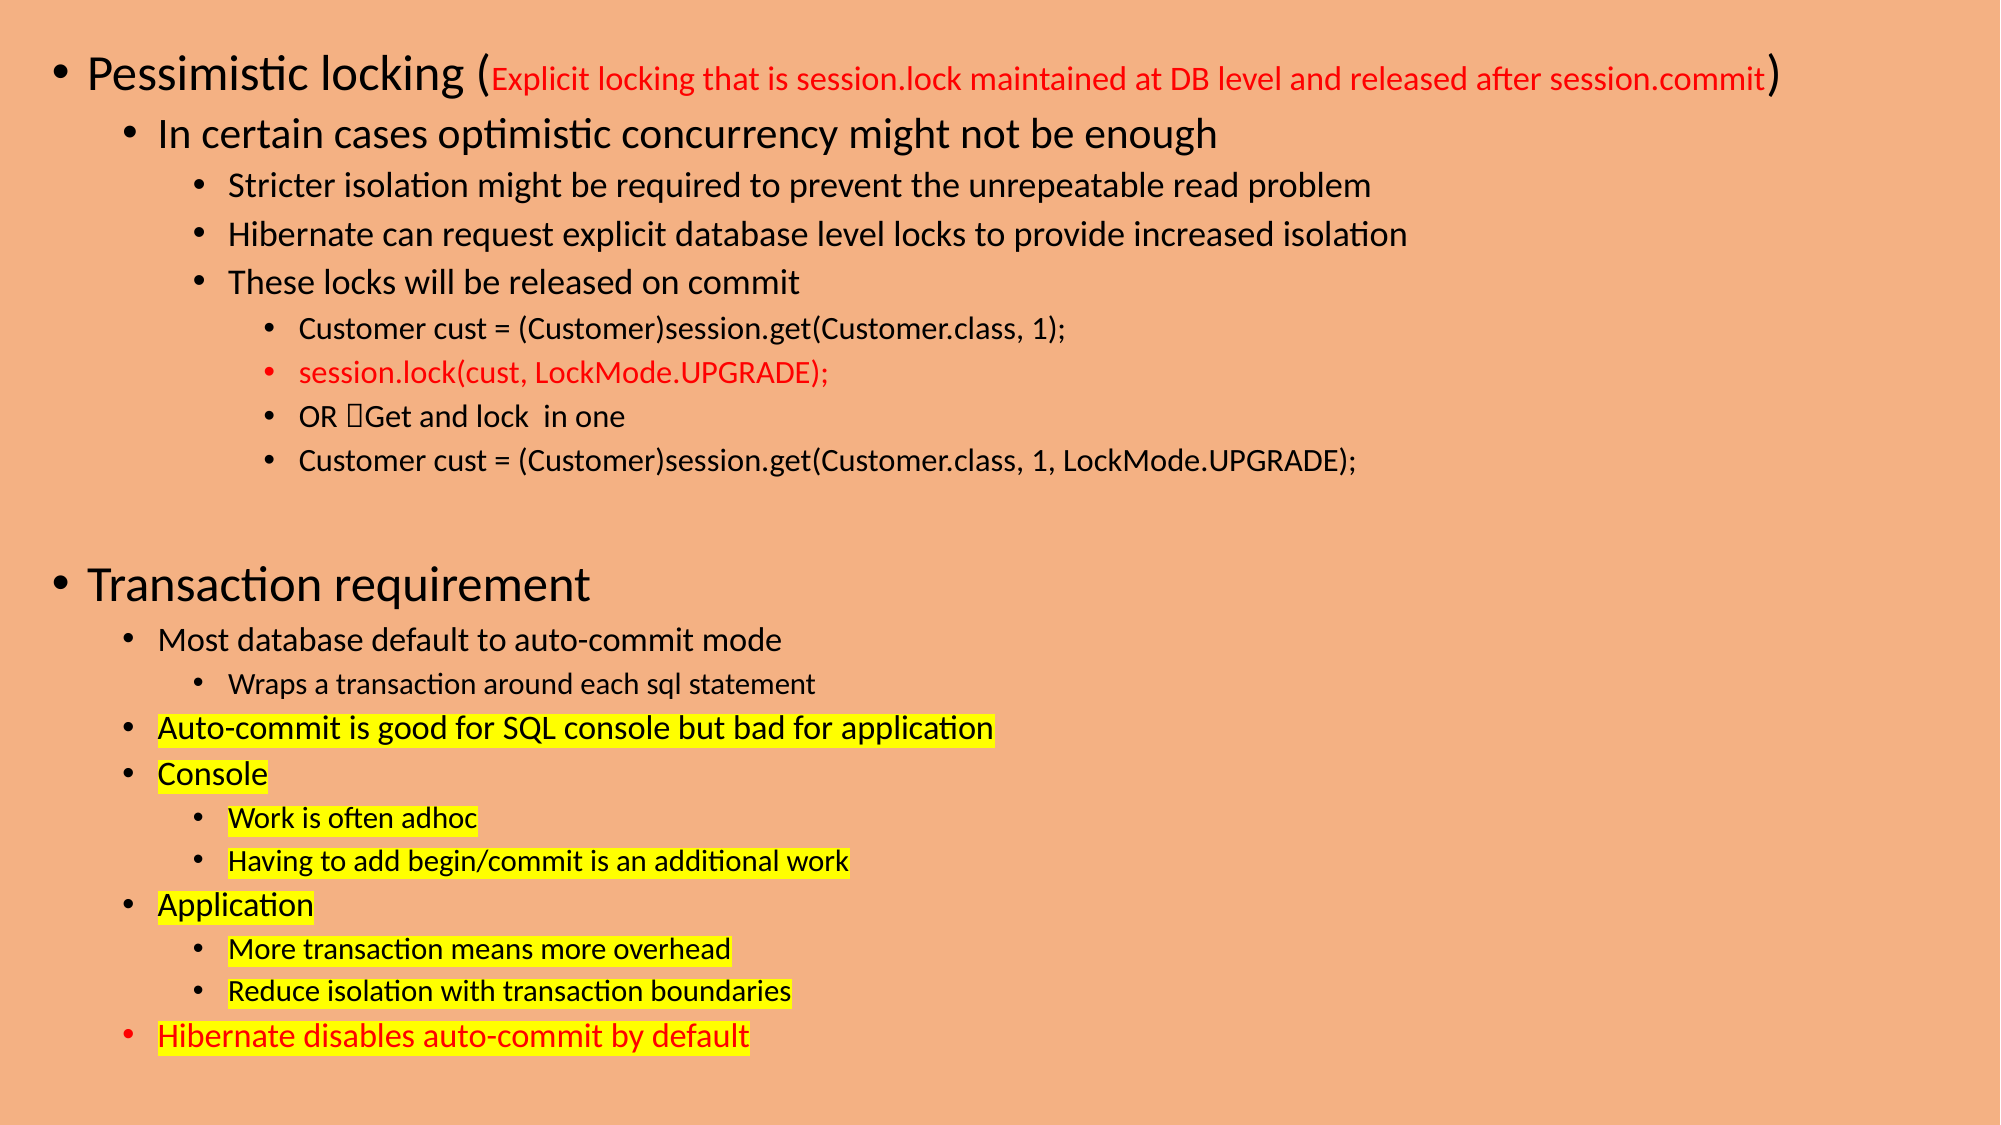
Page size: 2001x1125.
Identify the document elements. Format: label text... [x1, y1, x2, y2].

list Pessimistic locking (Explicit locking that is session.lock maintained at DB level and released after session.commit) In certain cases optimistic concurrency might not be enough Stricter isolation might be required to prevent the unrepeatable read problem Hibernate can request explicit database level locks to provide increased isolation These locks will be released on commit Customer cust = (Customer)session.get(Customer.class, 1); session.lock(cust, LockMode.UPGRADE); OR Get and lock in one Customer cust = (Customer)session.get(Customer.class, 1, LockMode.UPGRADE); Transaction requirement Most database default to auto-commit mode Wraps a transaction around each sql statement Auto-commit is good for SQL console but bad for application Console Work is often adhoc Having to add begin/commit is an additional work Application More transaction means more overhead Reduce isolation with transaction boundaries Hibernate disables auto-commit by default [36, 39, 1953, 1066]
